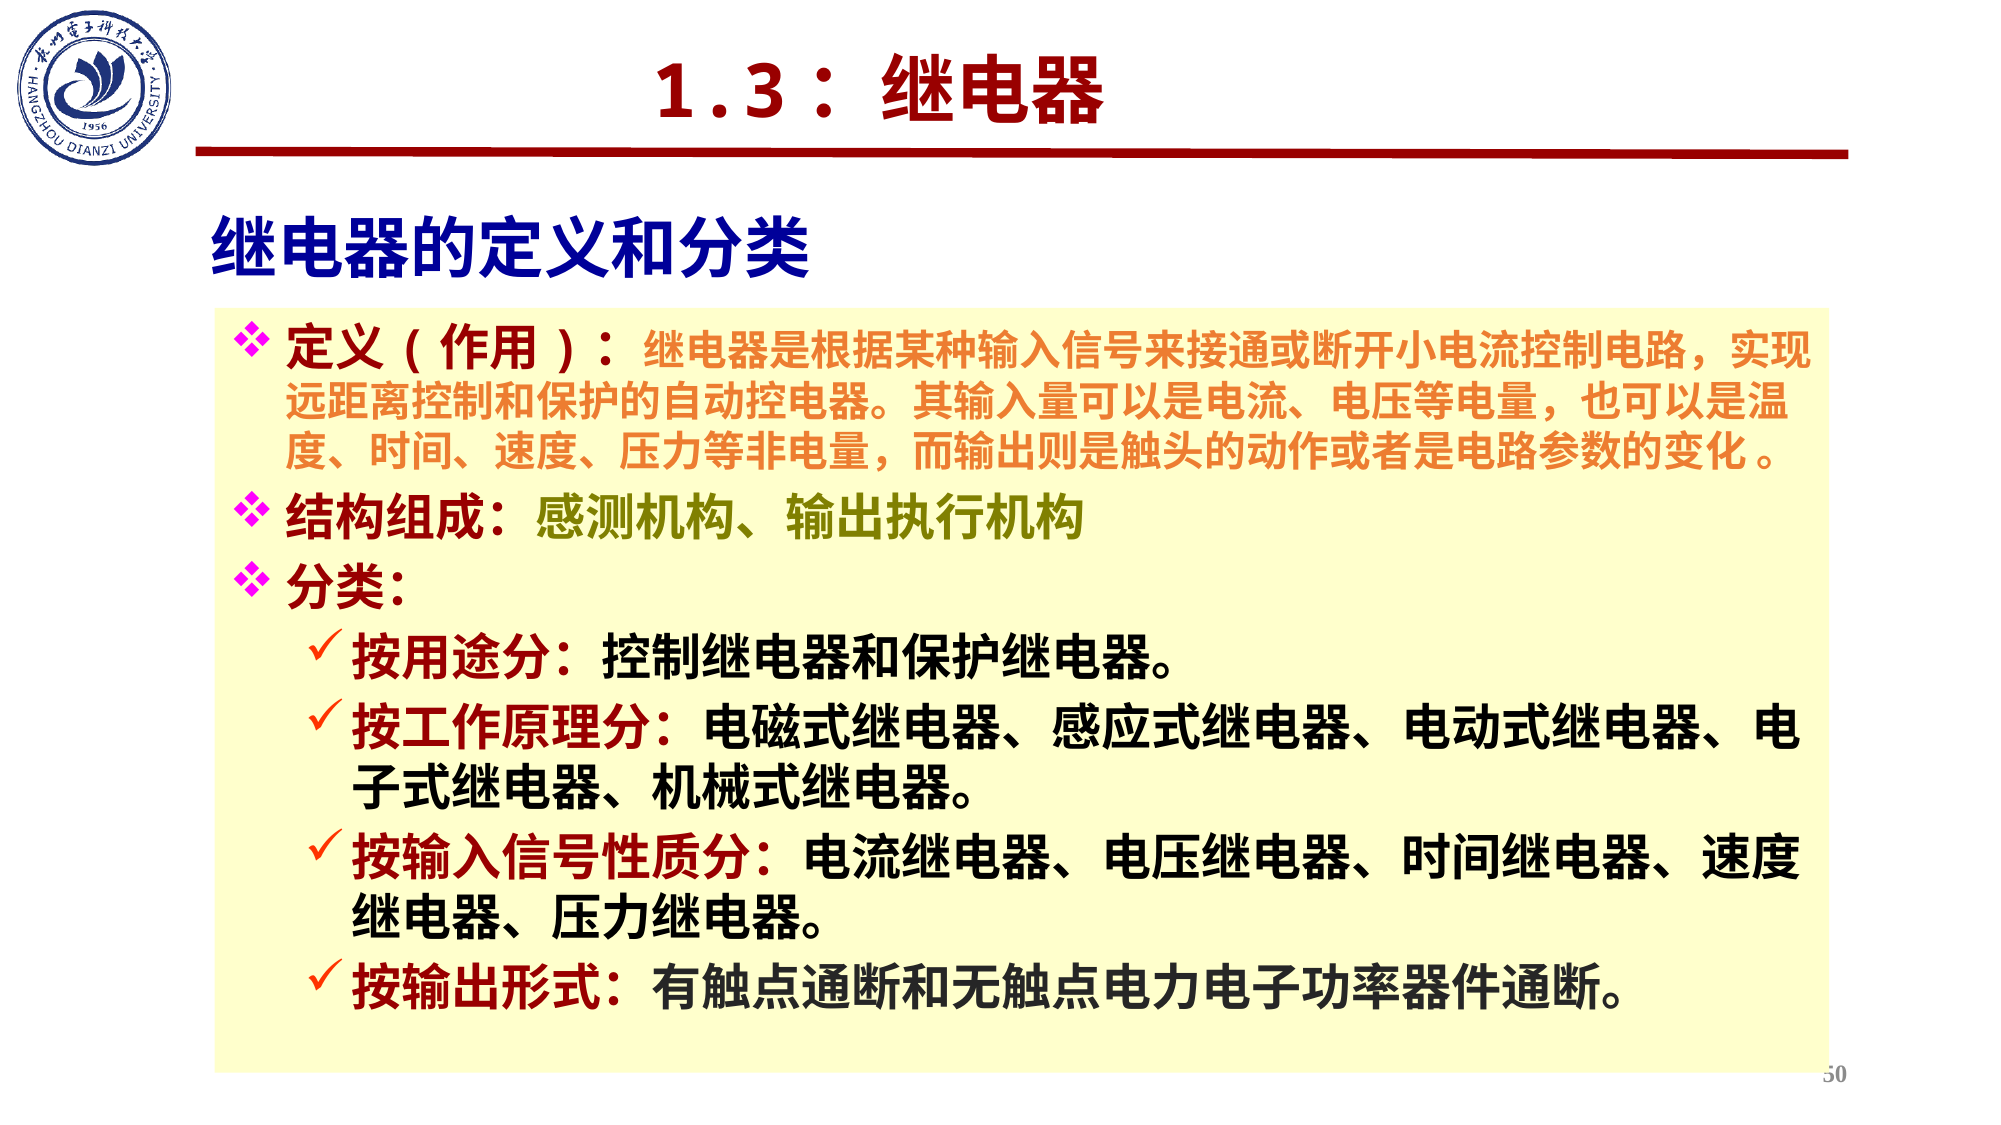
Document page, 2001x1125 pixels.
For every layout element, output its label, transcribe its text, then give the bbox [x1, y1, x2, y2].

text_box 定义(作用)：继电器是根据某种输入信号来接通或断开小电流控制电路，实现远距离控制和保护的自动控电器。其输入量可以是电流、电压等电量，也可以是温度、时间、速度、压力等非电量，而输出则是触头的动作或者是电路参数的变化 。 结构组成：感测机构、输出执行机构 分类： 按用途分：控制继电器和保护继电器。 按工作原理分：电磁式继电器、感应式继电器、电动式继电器、电子式继电器、机械式继电器。 按输入信号性质分：电流继电器、电压继电器、时间继电器、速度继电器、压力继电器。 按输出形式：有触点通断和无触点电力电子功率器件通断。 [214, 307, 1830, 1073]
text_box 1.3：继电器 [637, 34, 1120, 140]
text_box 继电器的定义和分类 [195, 198, 1542, 293]
picture [14, 2, 175, 174]
slide_number 50 [1412, 1042, 1863, 1103]
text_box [195, 151, 1849, 155]
